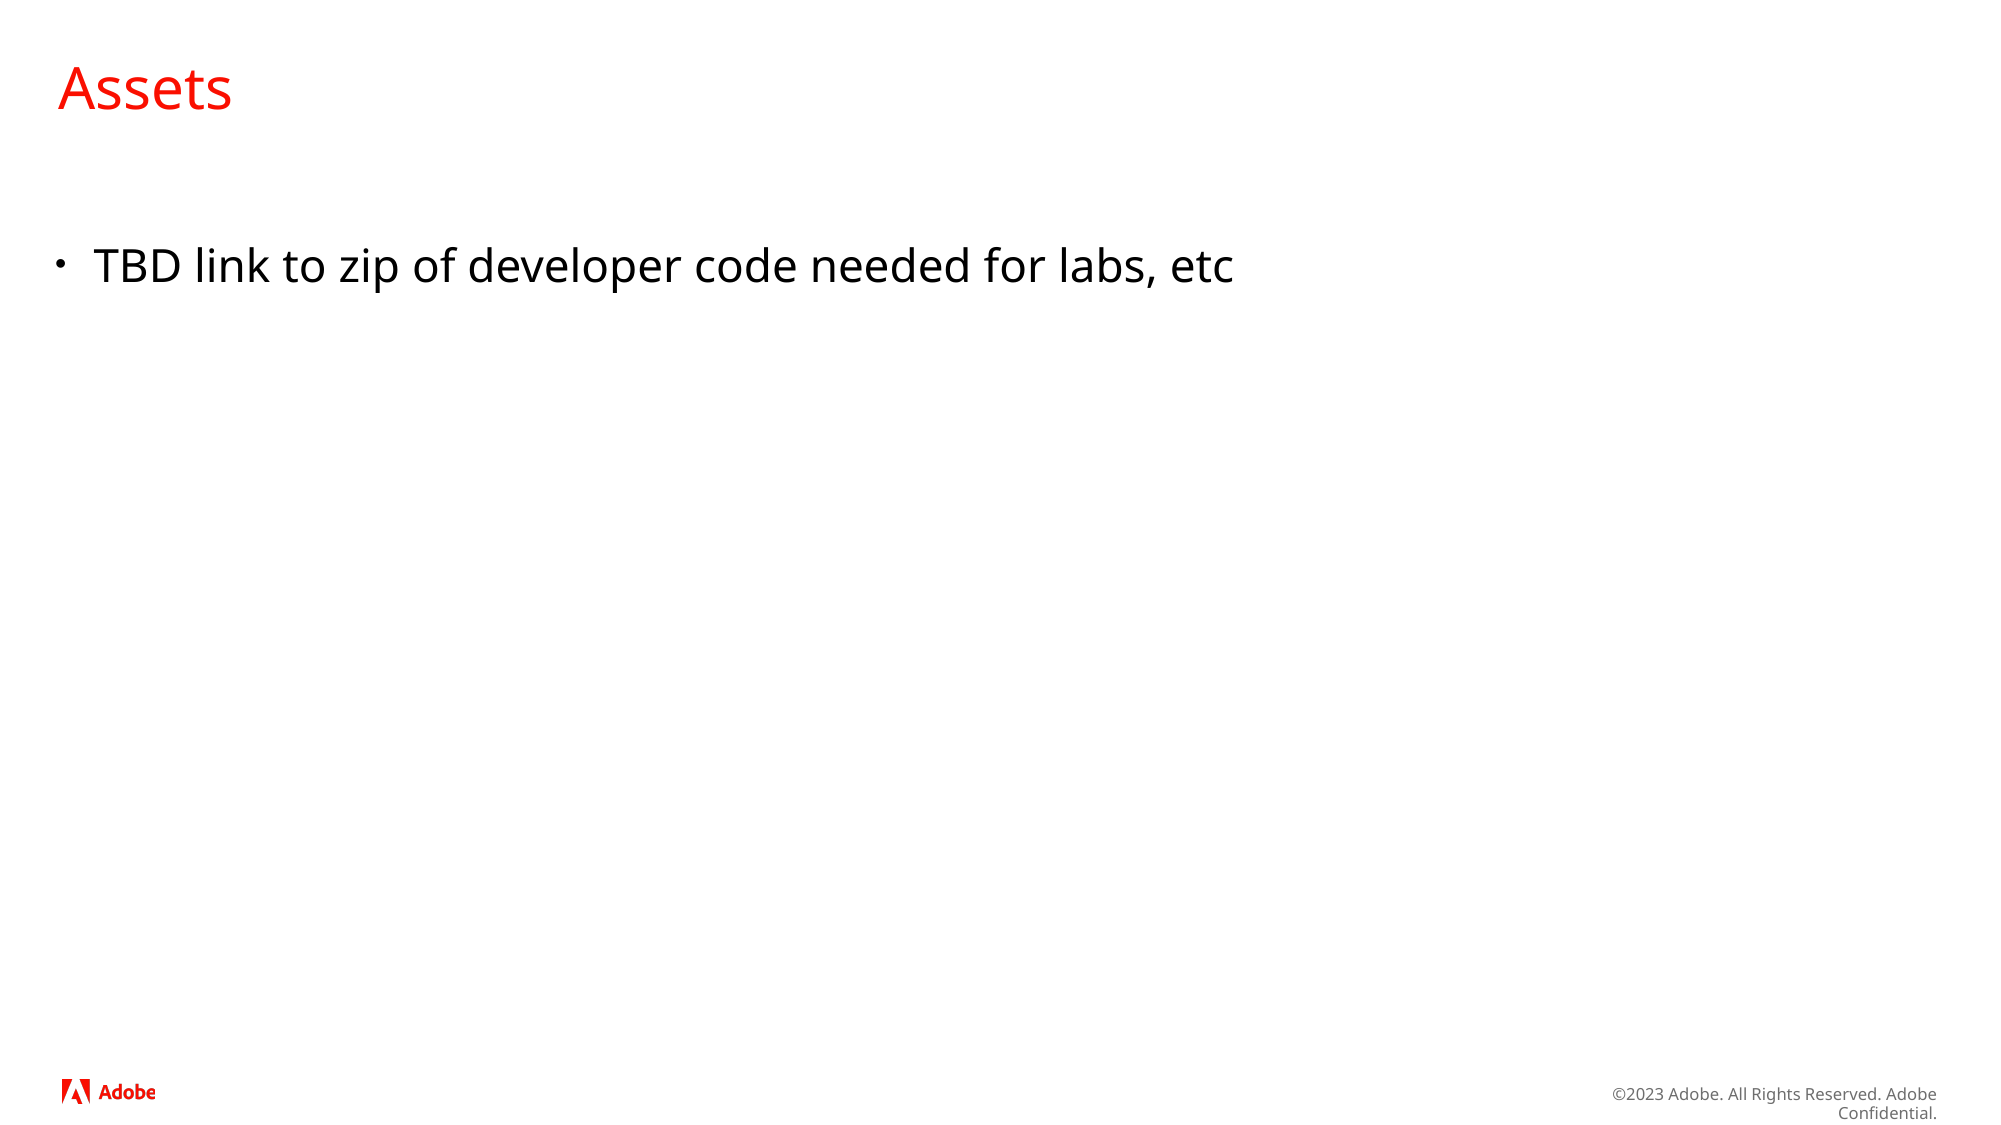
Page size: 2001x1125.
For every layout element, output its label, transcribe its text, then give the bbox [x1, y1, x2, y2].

list TBD link to zip of developer code needed for labs, etc [47, 228, 1938, 990]
title Assets [51, 51, 1937, 158]
